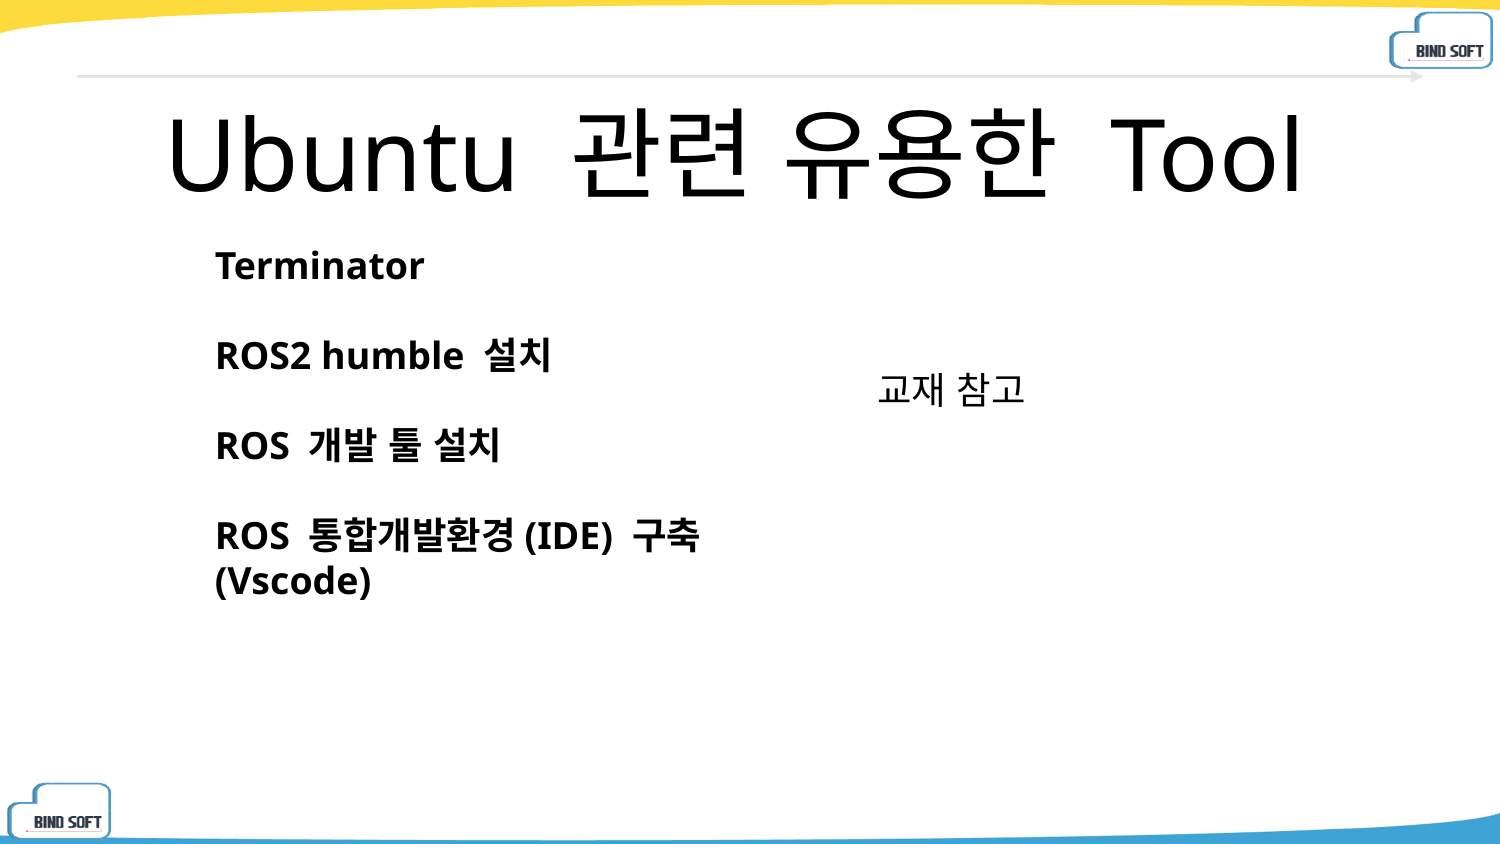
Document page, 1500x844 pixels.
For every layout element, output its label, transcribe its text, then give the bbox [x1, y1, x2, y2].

picture [0, 0, 1500, 72]
text_box 교재 참고 [862, 359, 1125, 419]
text_box Terminator ROS2 humble 설치 ROS 개발 툴 설치 ROS 통합개발환경(IDE) 구축 (Vscode) [199, 234, 813, 655]
picture [0, 752, 1500, 844]
text_box Ubuntu 관련 유용한 Tool [150, 84, 1388, 220]
